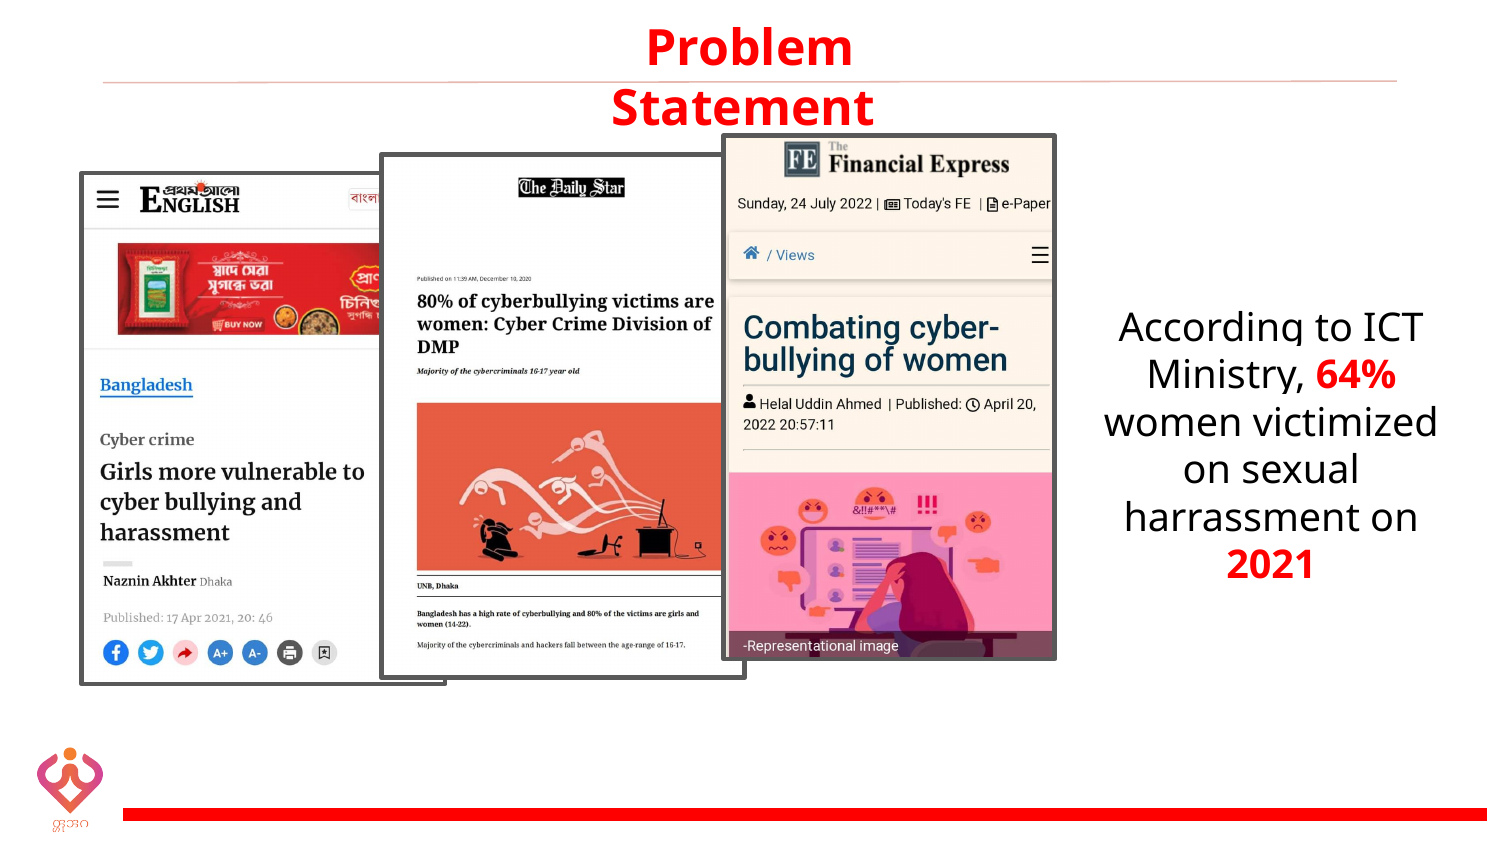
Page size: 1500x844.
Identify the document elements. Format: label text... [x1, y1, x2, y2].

picture [14, 733, 125, 844]
text_box Problem Statement [510, 92, 989, 150]
text_box According to ICT Ministry, 64% women victimized on sexual harrassment on 2021 [1067, 286, 1476, 602]
text_box [130, 807, 1488, 823]
text_box Problem Statement [510, 0, 989, 79]
picture [83, 137, 1053, 682]
